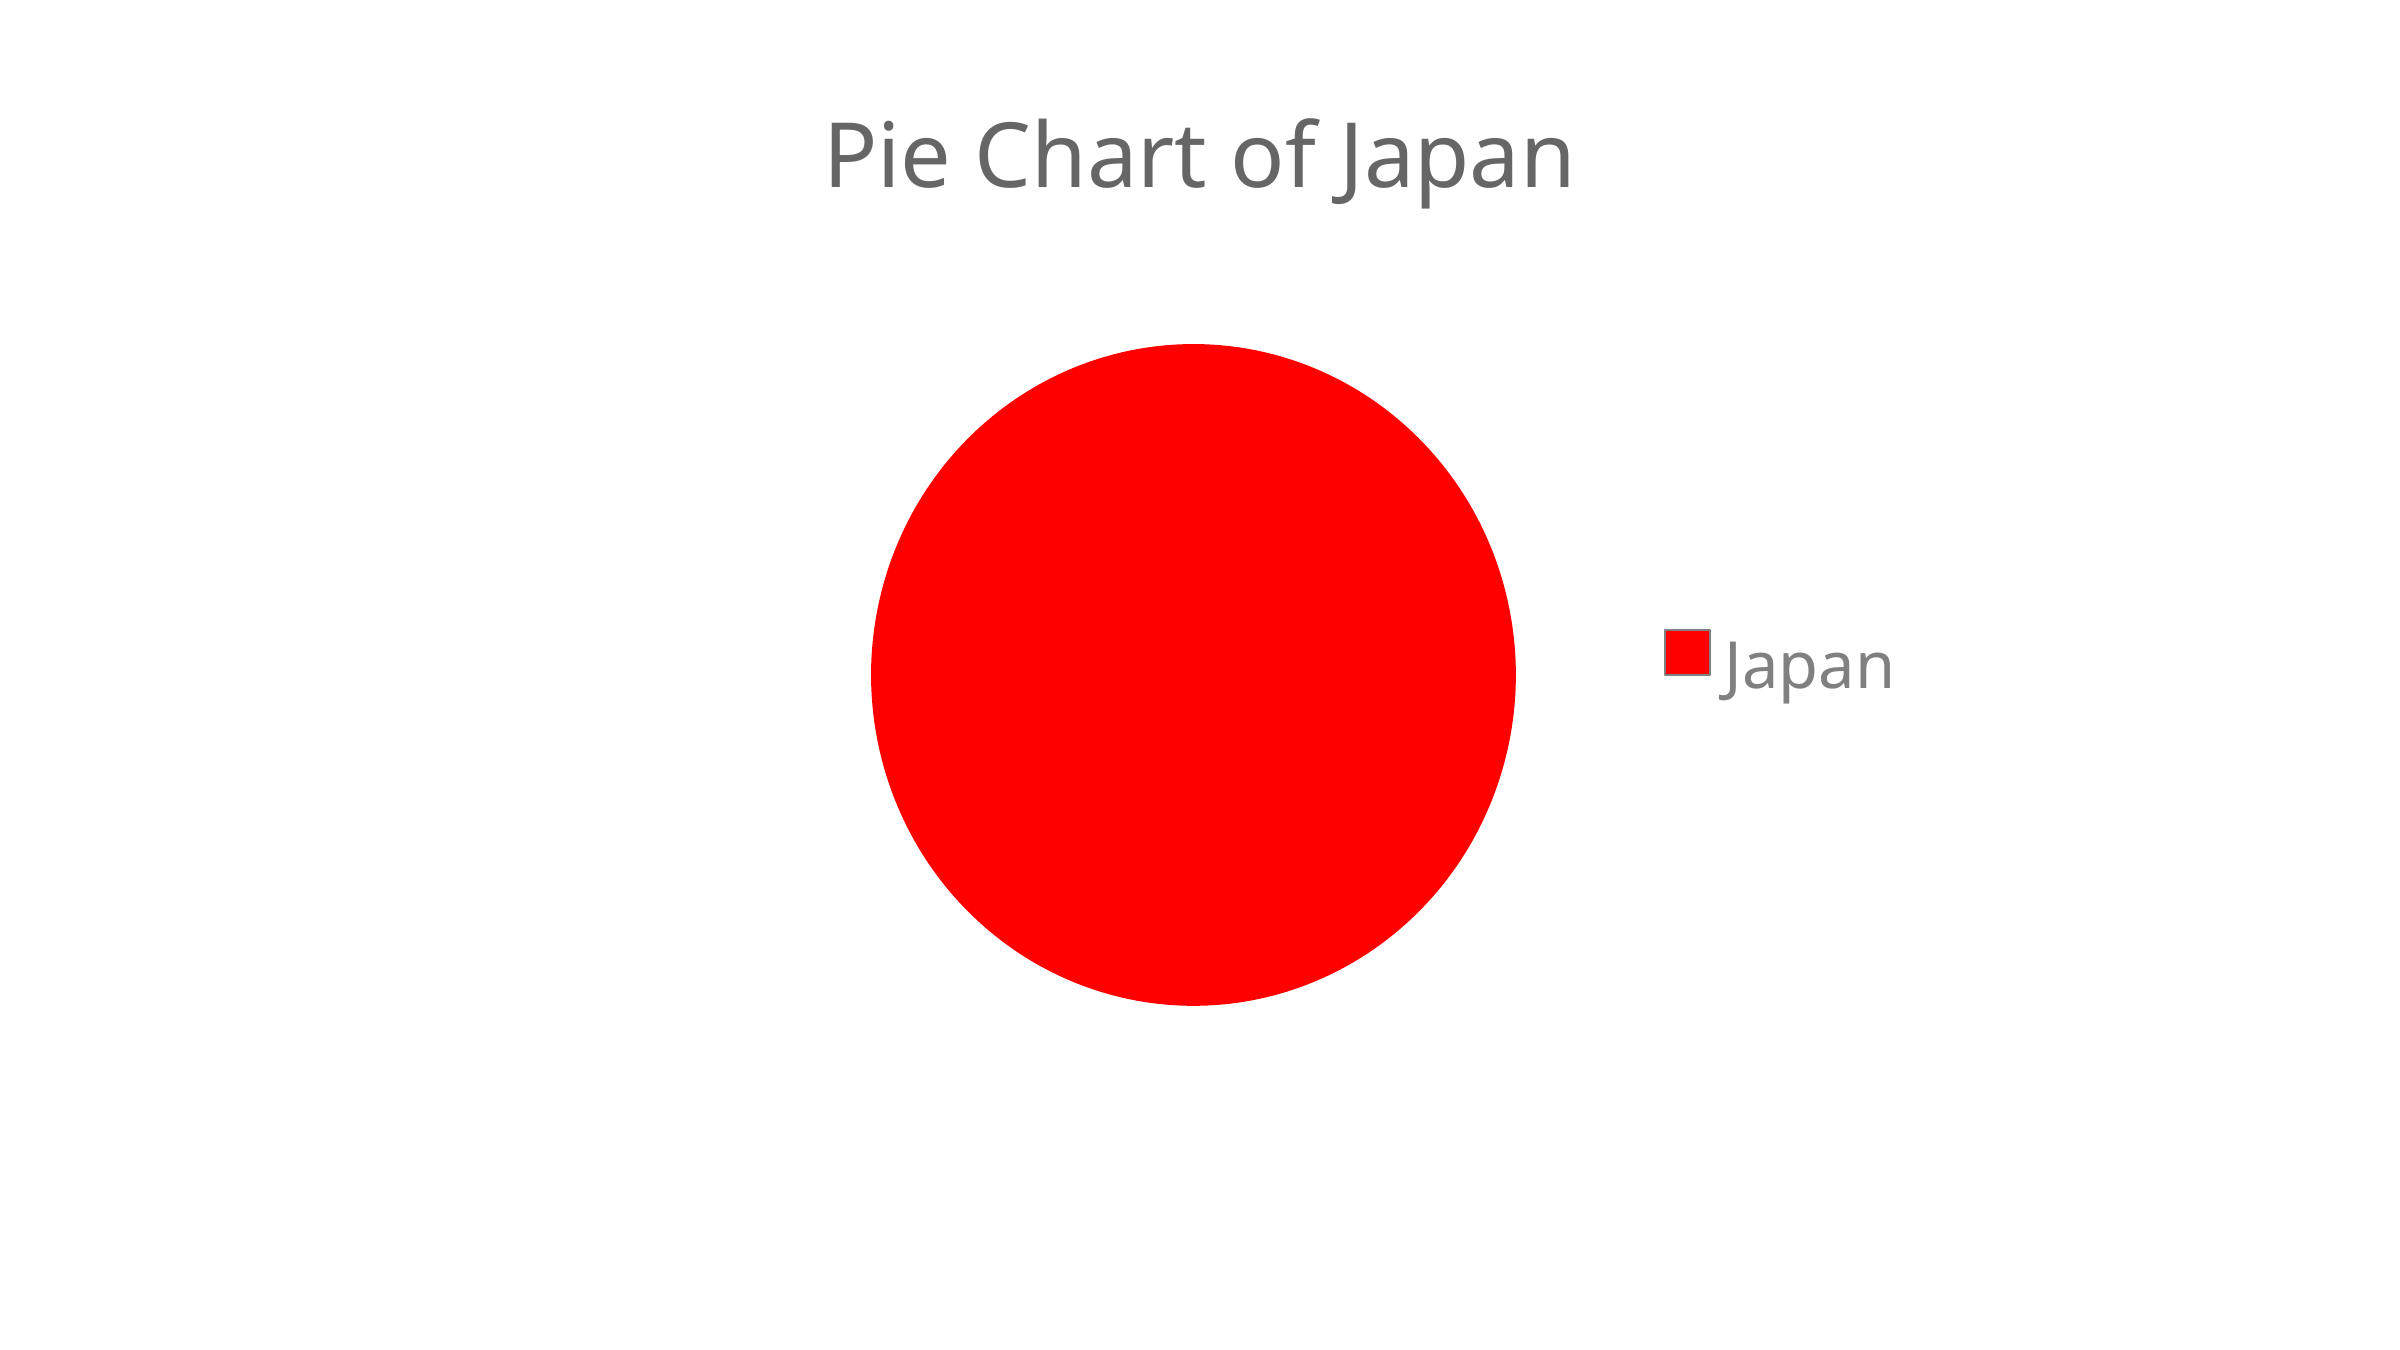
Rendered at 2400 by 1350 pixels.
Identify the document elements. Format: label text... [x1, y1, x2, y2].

text_box [1664, 629, 1710, 676]
text_box Japan [1710, 616, 2005, 709]
text_box Pie Chart of Japan [739, 89, 1661, 213]
text_box [871, 344, 1516, 1006]
